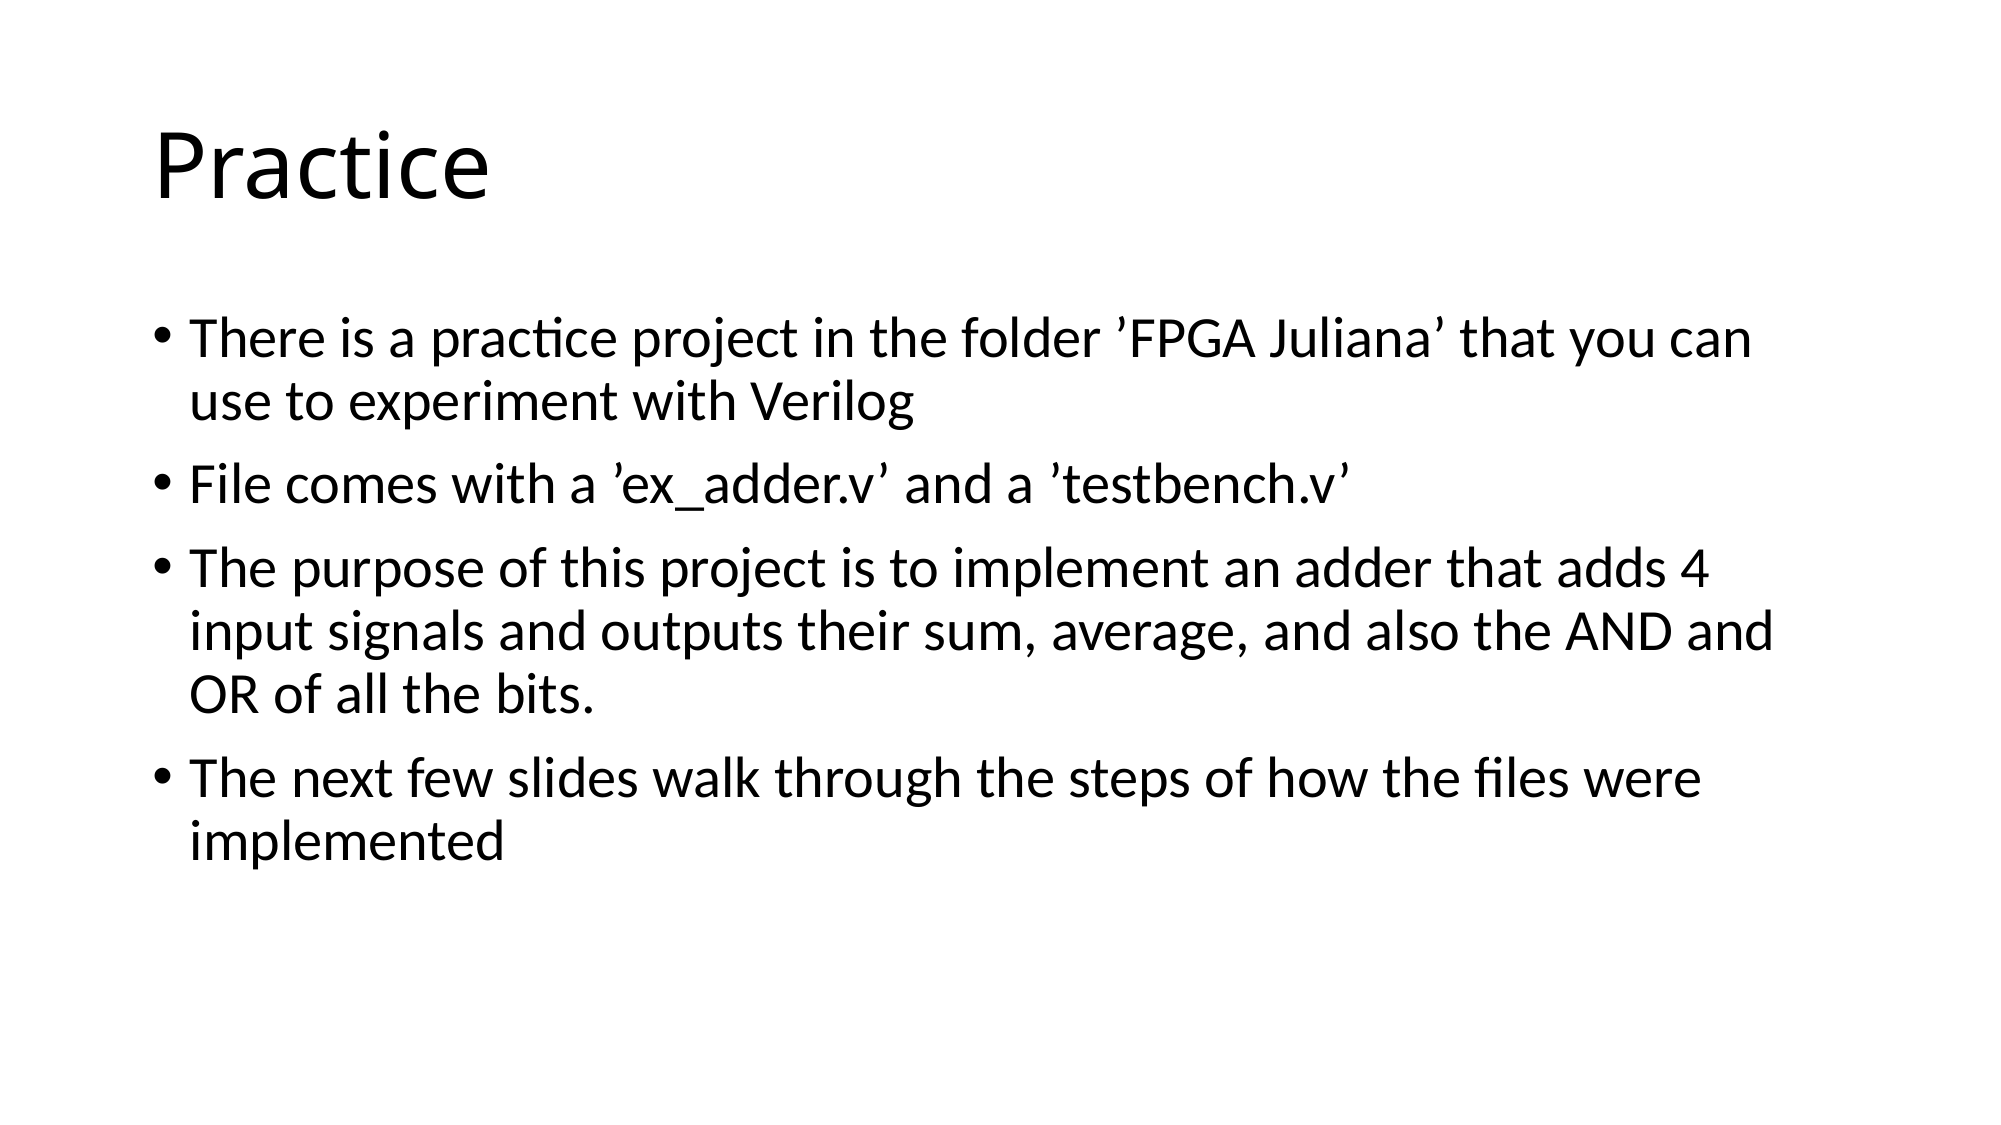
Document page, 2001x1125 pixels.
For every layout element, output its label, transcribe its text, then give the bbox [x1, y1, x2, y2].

title Practice [137, 59, 1863, 278]
list There is a practice project in the folder ’FPGA Juliana’ that you can use to experiment with Verilog File comes with a ’ex_adder.v’ and a ’testbench.v’ The purpose of this project is to implement an adder that adds 4 input signals and outputs their sum, average, and also the AND and OR of all the bits. The next few slides walk through the steps of how the files were implemented [137, 299, 1863, 1014]
